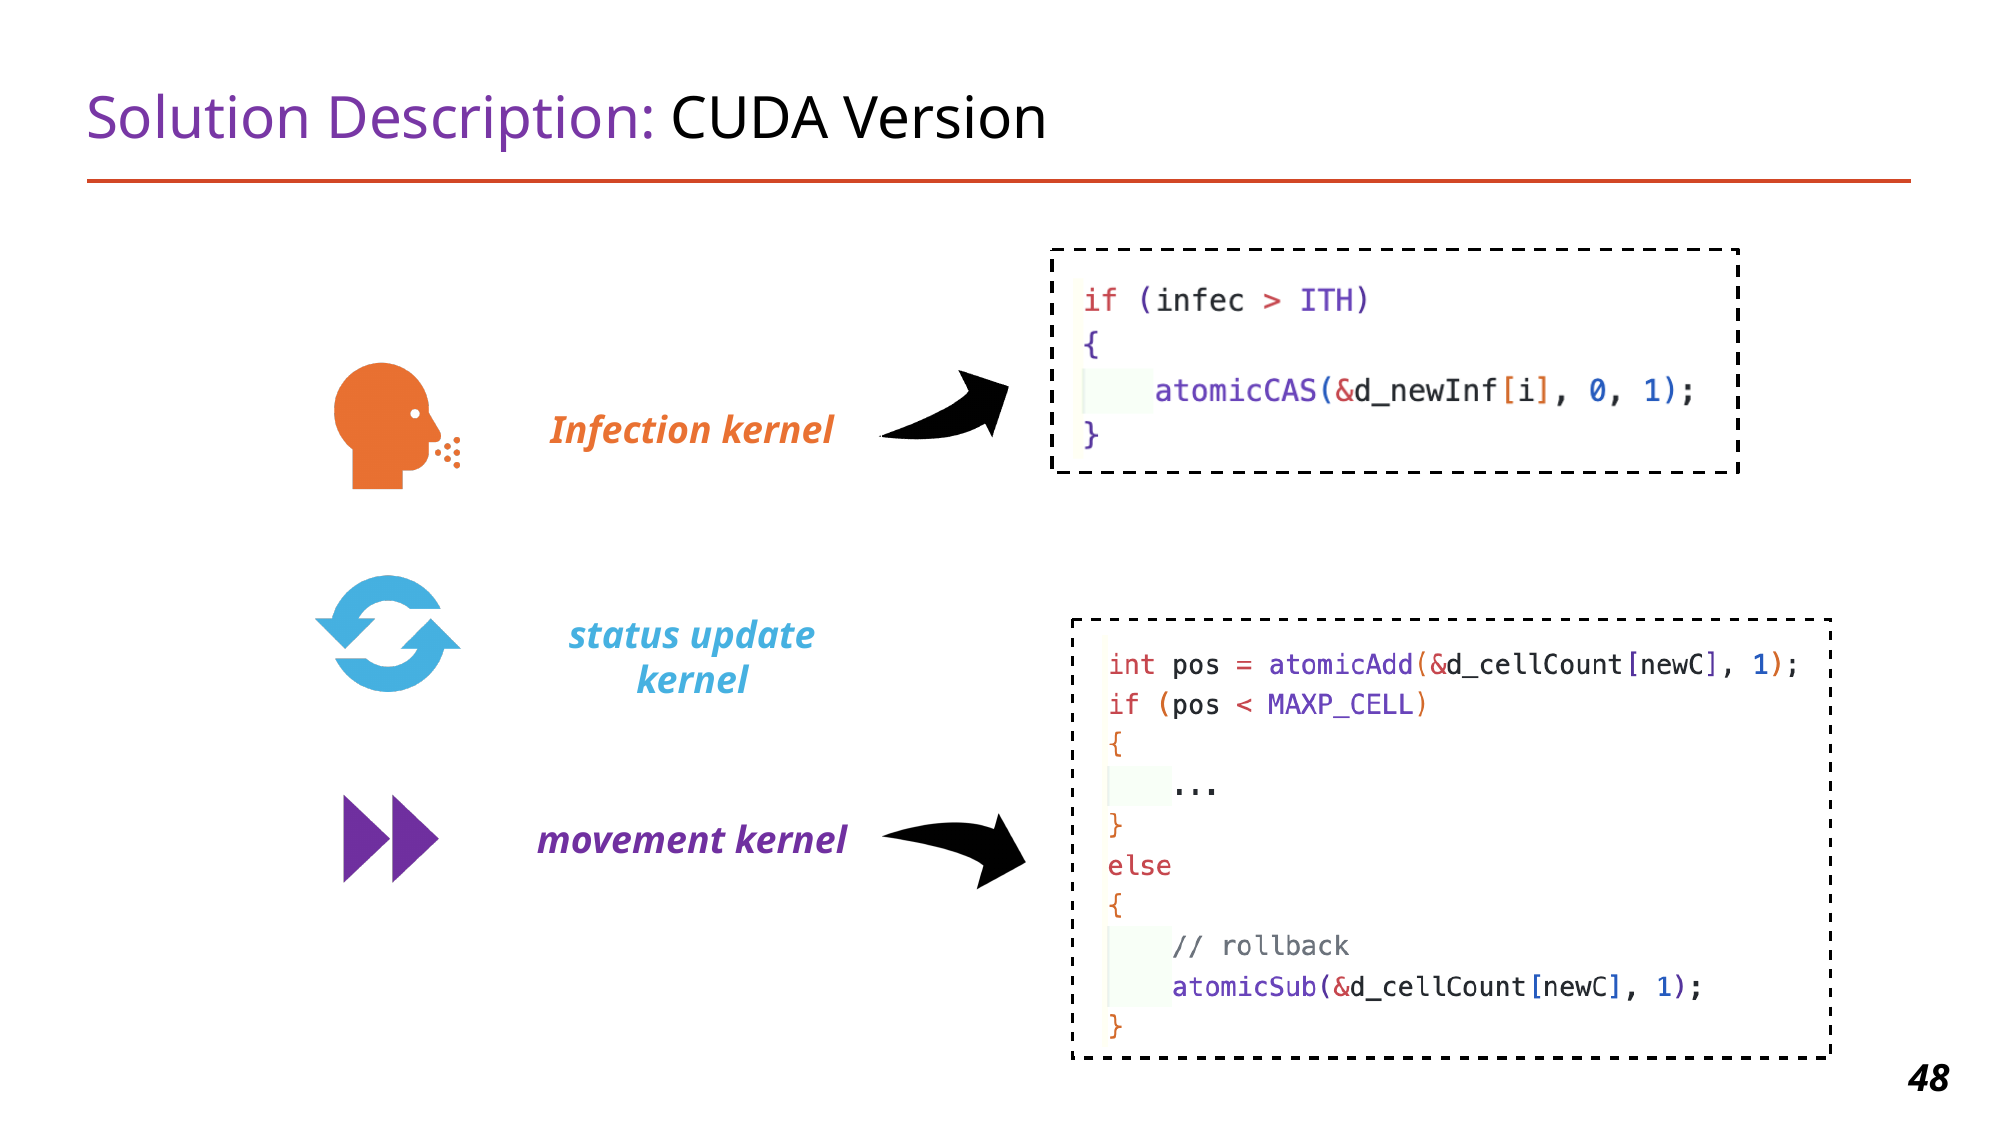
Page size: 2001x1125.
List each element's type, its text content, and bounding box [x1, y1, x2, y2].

picture [1052, 250, 1737, 472]
text_box Infection kernel [503, 398, 870, 459]
text_box 48 [1893, 1046, 2000, 1107]
picture [311, 558, 463, 710]
picture [311, 762, 463, 914]
picture [311, 353, 463, 505]
text_box status update kernel [503, 603, 882, 709]
picture [858, 745, 1053, 939]
picture [846, 317, 1047, 518]
text_box movement kernel [503, 808, 876, 869]
picture [1073, 620, 1830, 1057]
title Solution Description: CUDA Version [71, 67, 1897, 173]
